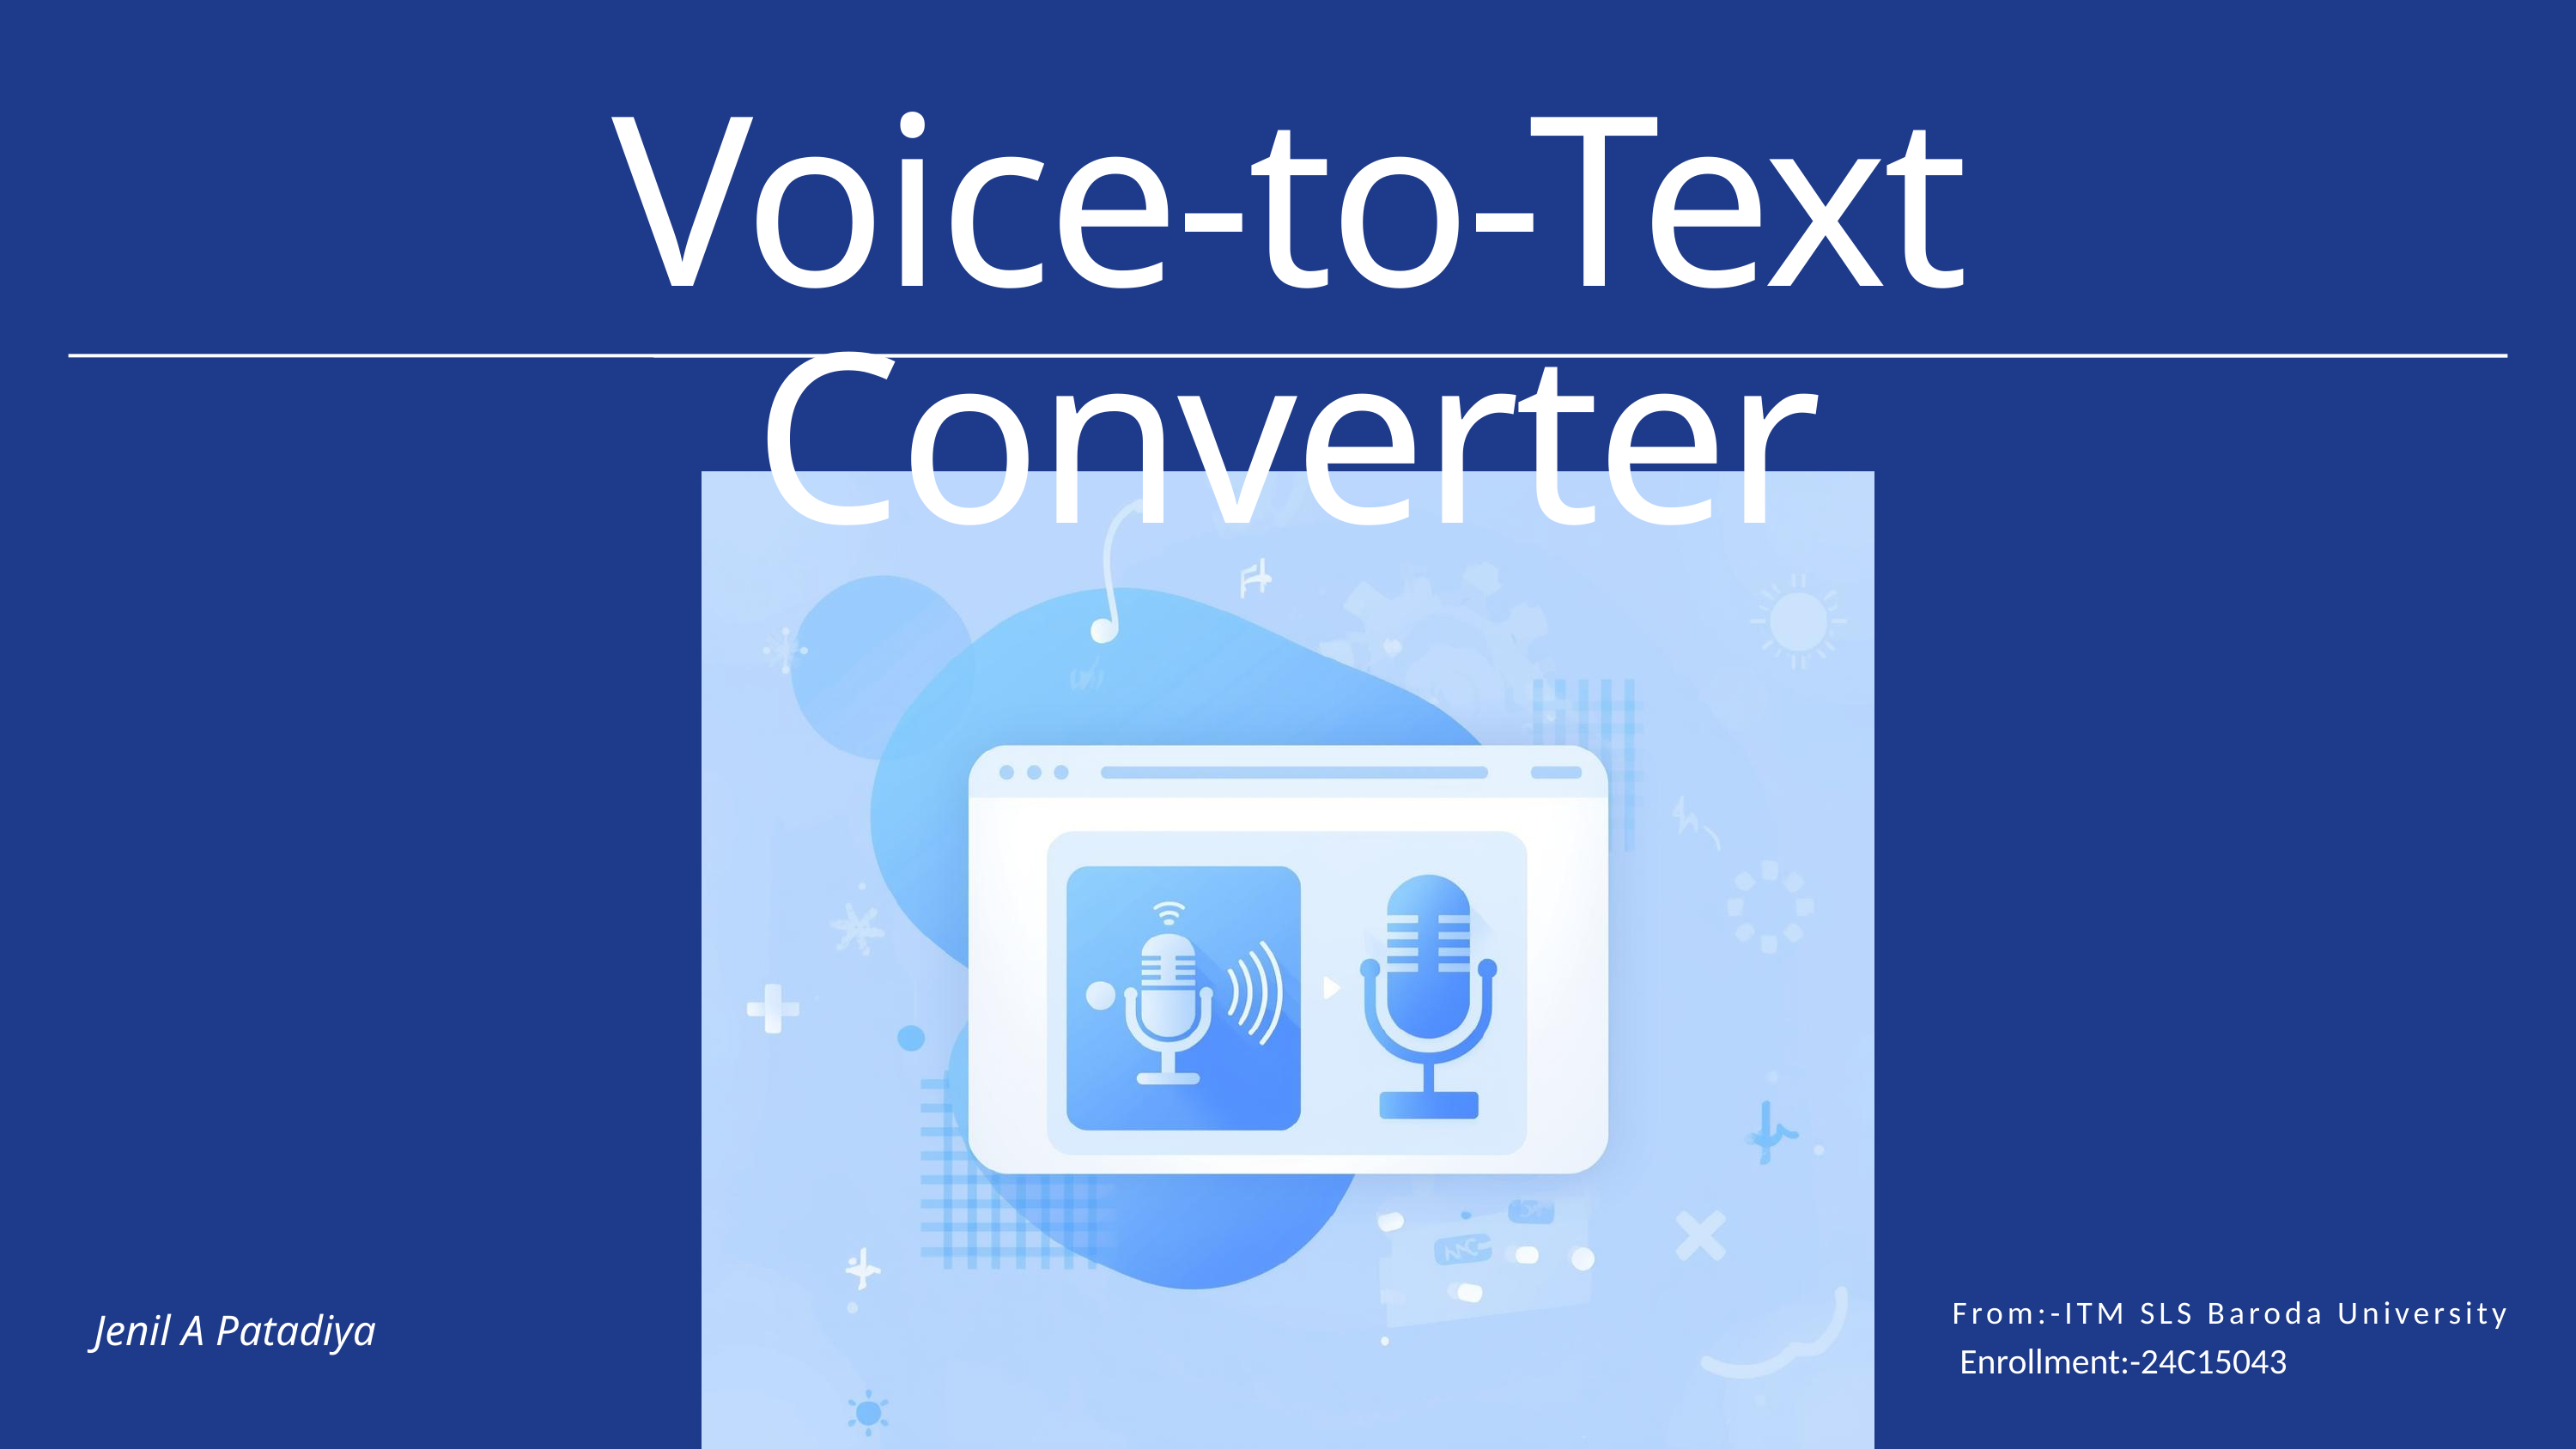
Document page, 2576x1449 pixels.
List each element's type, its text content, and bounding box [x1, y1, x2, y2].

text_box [68, 96, 2508, 549]
text_box Jenil A Patadiya [94, 1313, 659, 1355]
text_box Enrollment:-24C15043 [1947, 1331, 2301, 1388]
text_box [701, 558, 1875, 1449]
text_box From:-ITM SLS Baroda University [1942, 1291, 2508, 1331]
